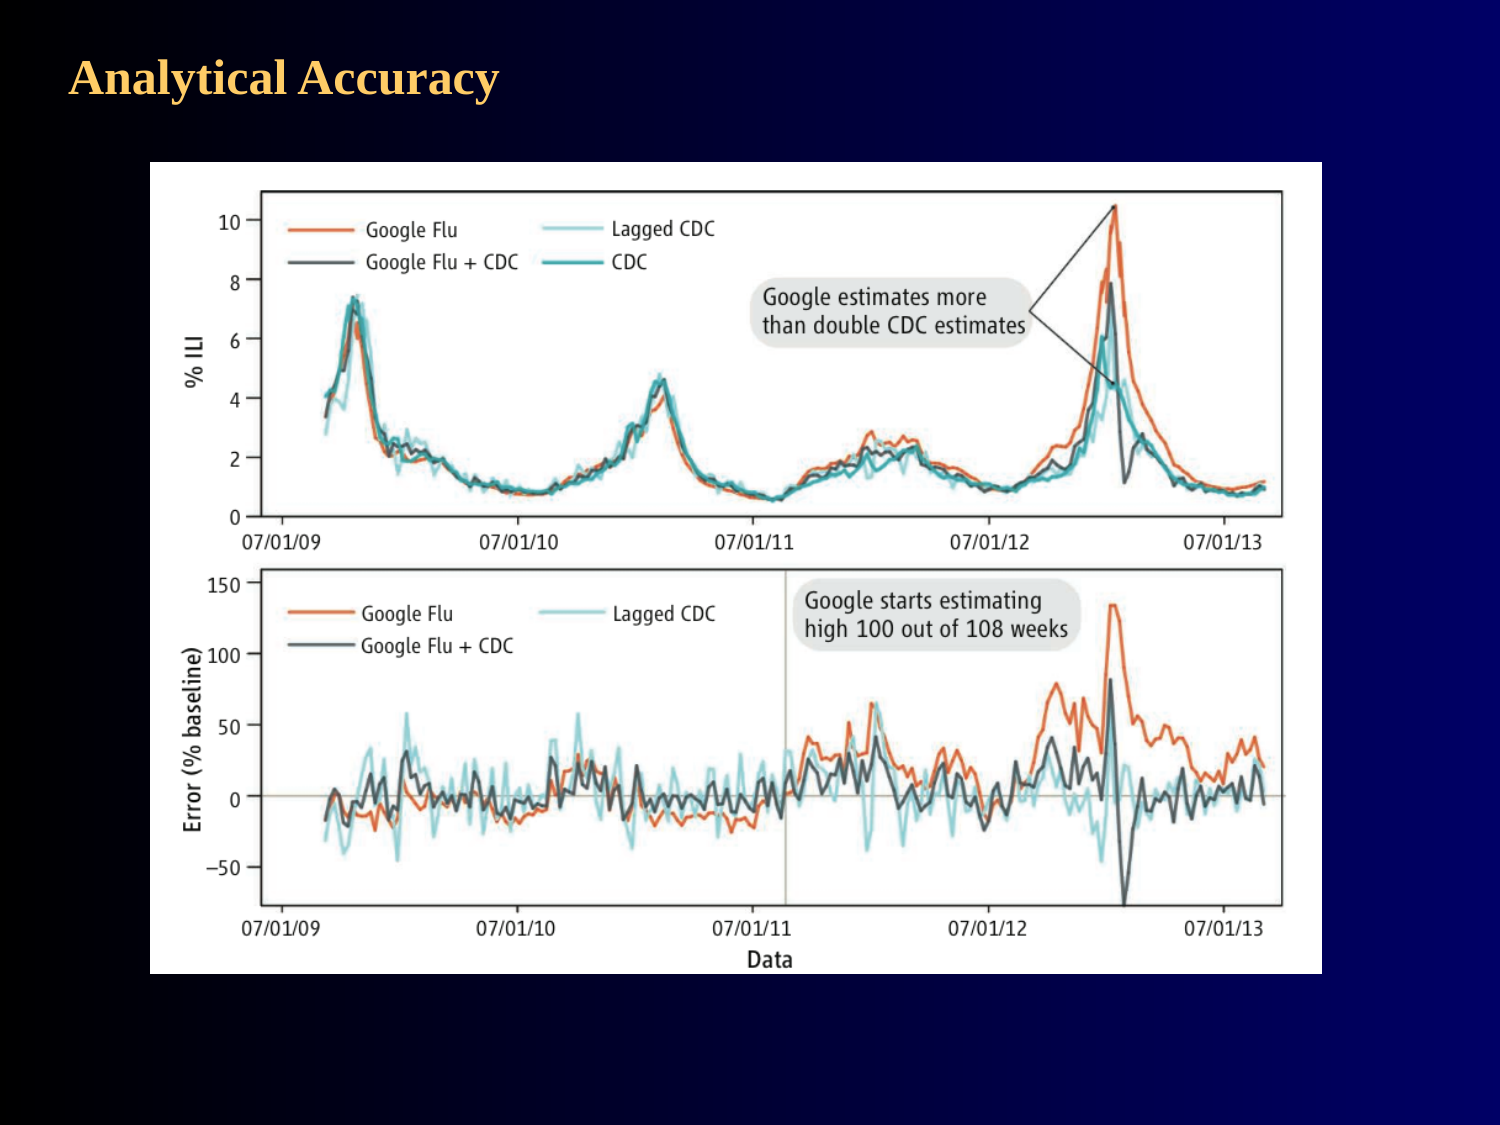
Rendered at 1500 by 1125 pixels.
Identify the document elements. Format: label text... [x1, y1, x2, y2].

title Analytical Accuracy [52, 0, 1459, 201]
picture [149, 162, 1323, 974]
